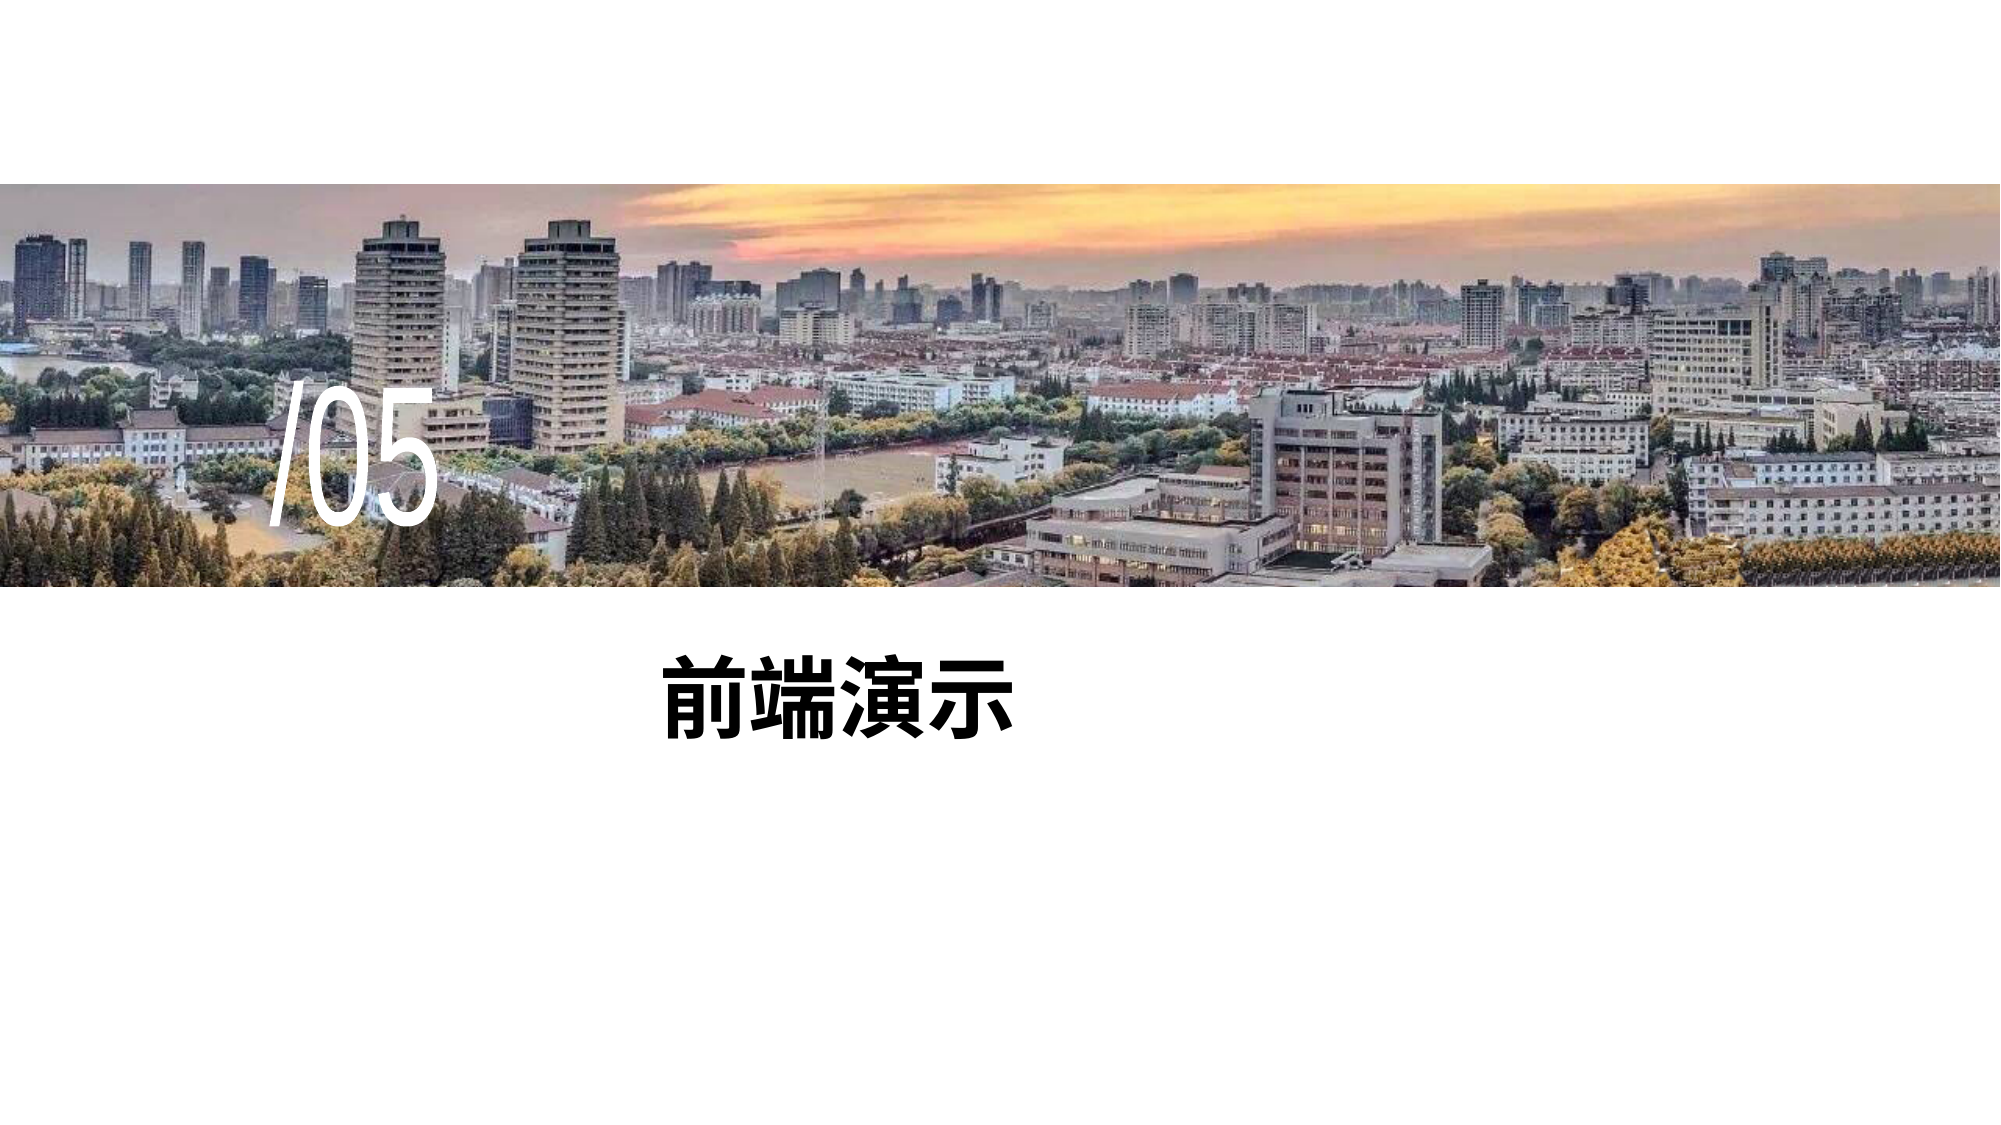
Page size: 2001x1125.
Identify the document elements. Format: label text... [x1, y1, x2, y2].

title 前端演示 [644, 650, 1889, 759]
picture [0, 184, 2000, 587]
